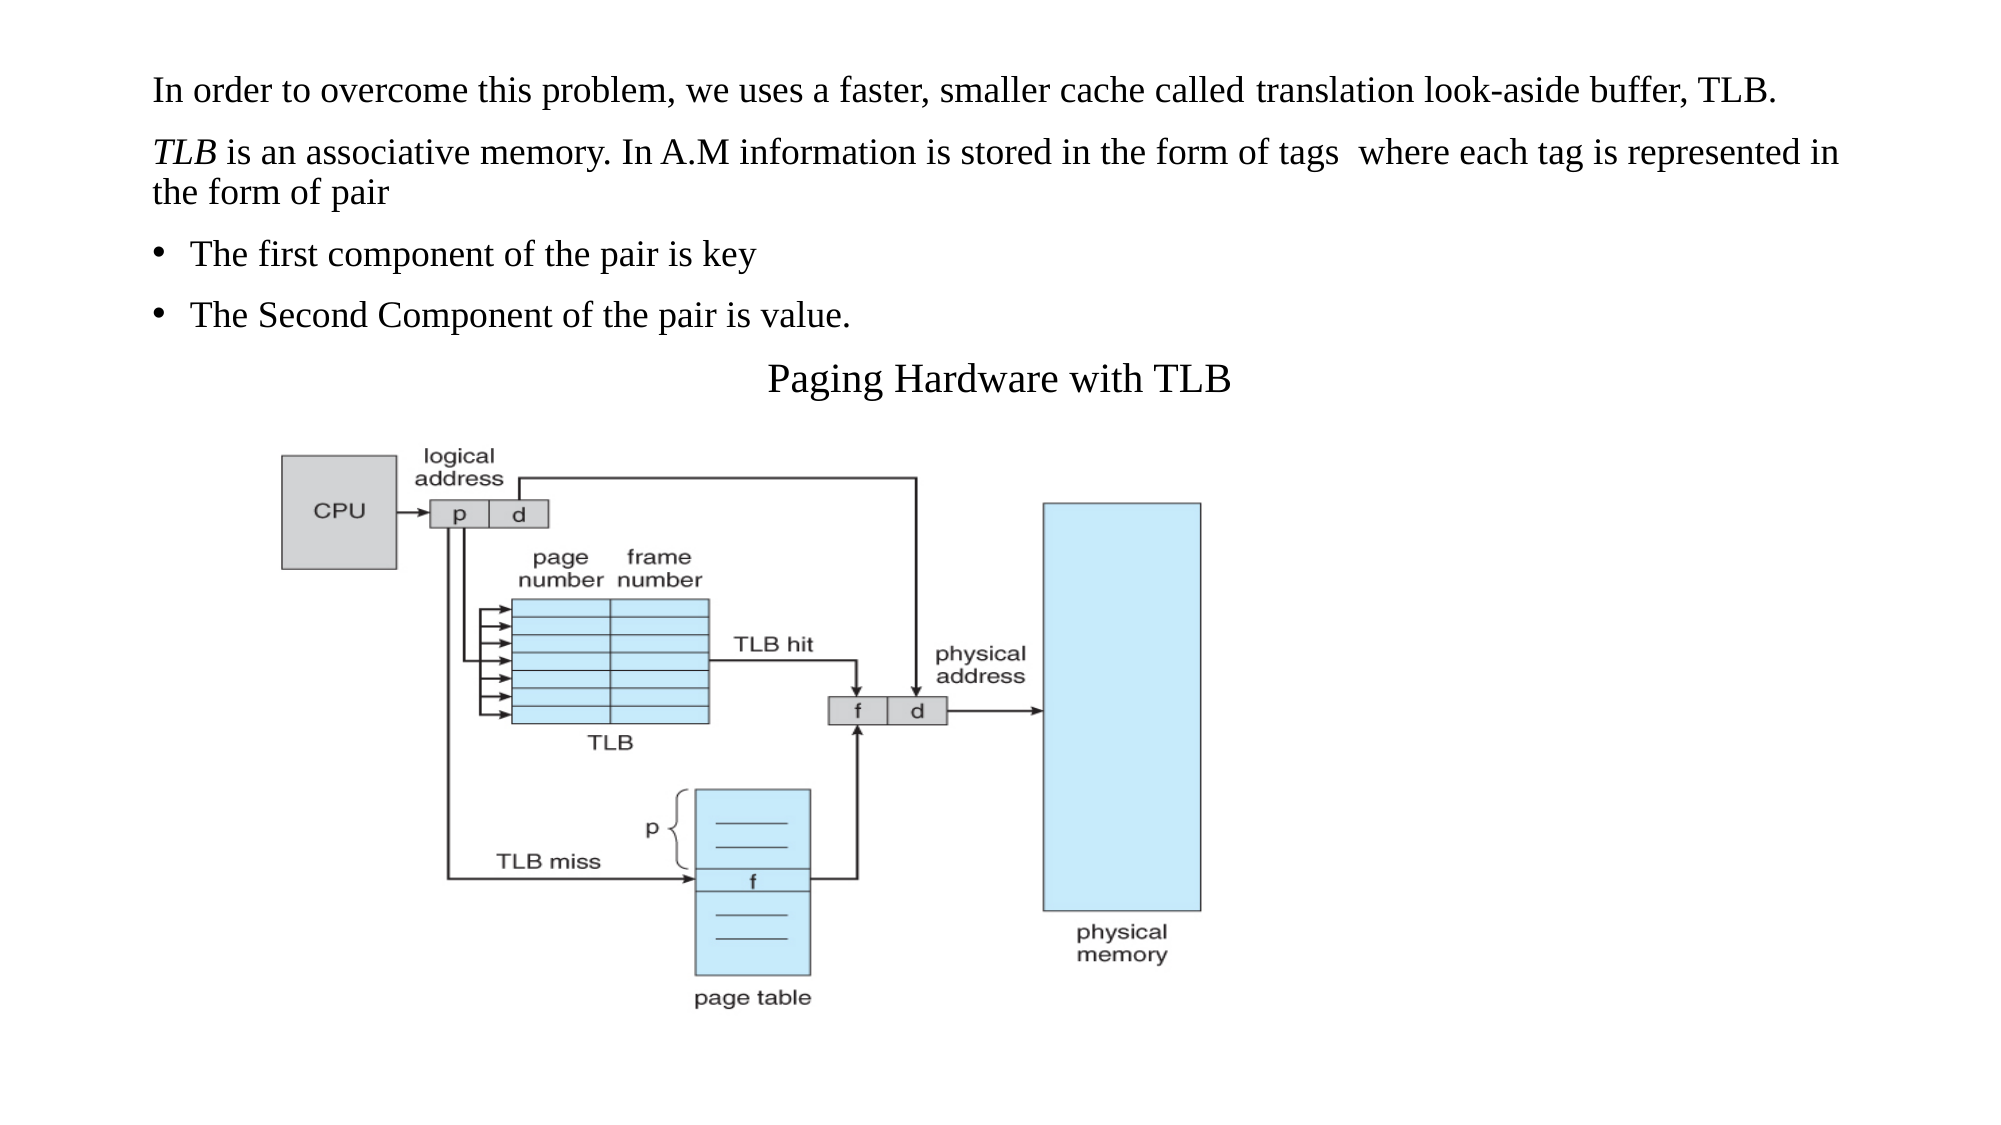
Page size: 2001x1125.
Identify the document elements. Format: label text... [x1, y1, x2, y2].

list In order to overcome this problem, we uses a faster, smaller cache called translation look-aside buffer, TLB. TLB is an associative memory. In A.M information is stored in the form of tags where each tag is represented in the form of pair The first component of the pair is key The Second Component of the pair is value. Paging Hardware with TLB [137, 63, 1863, 1020]
picture [268, 433, 1215, 1020]
